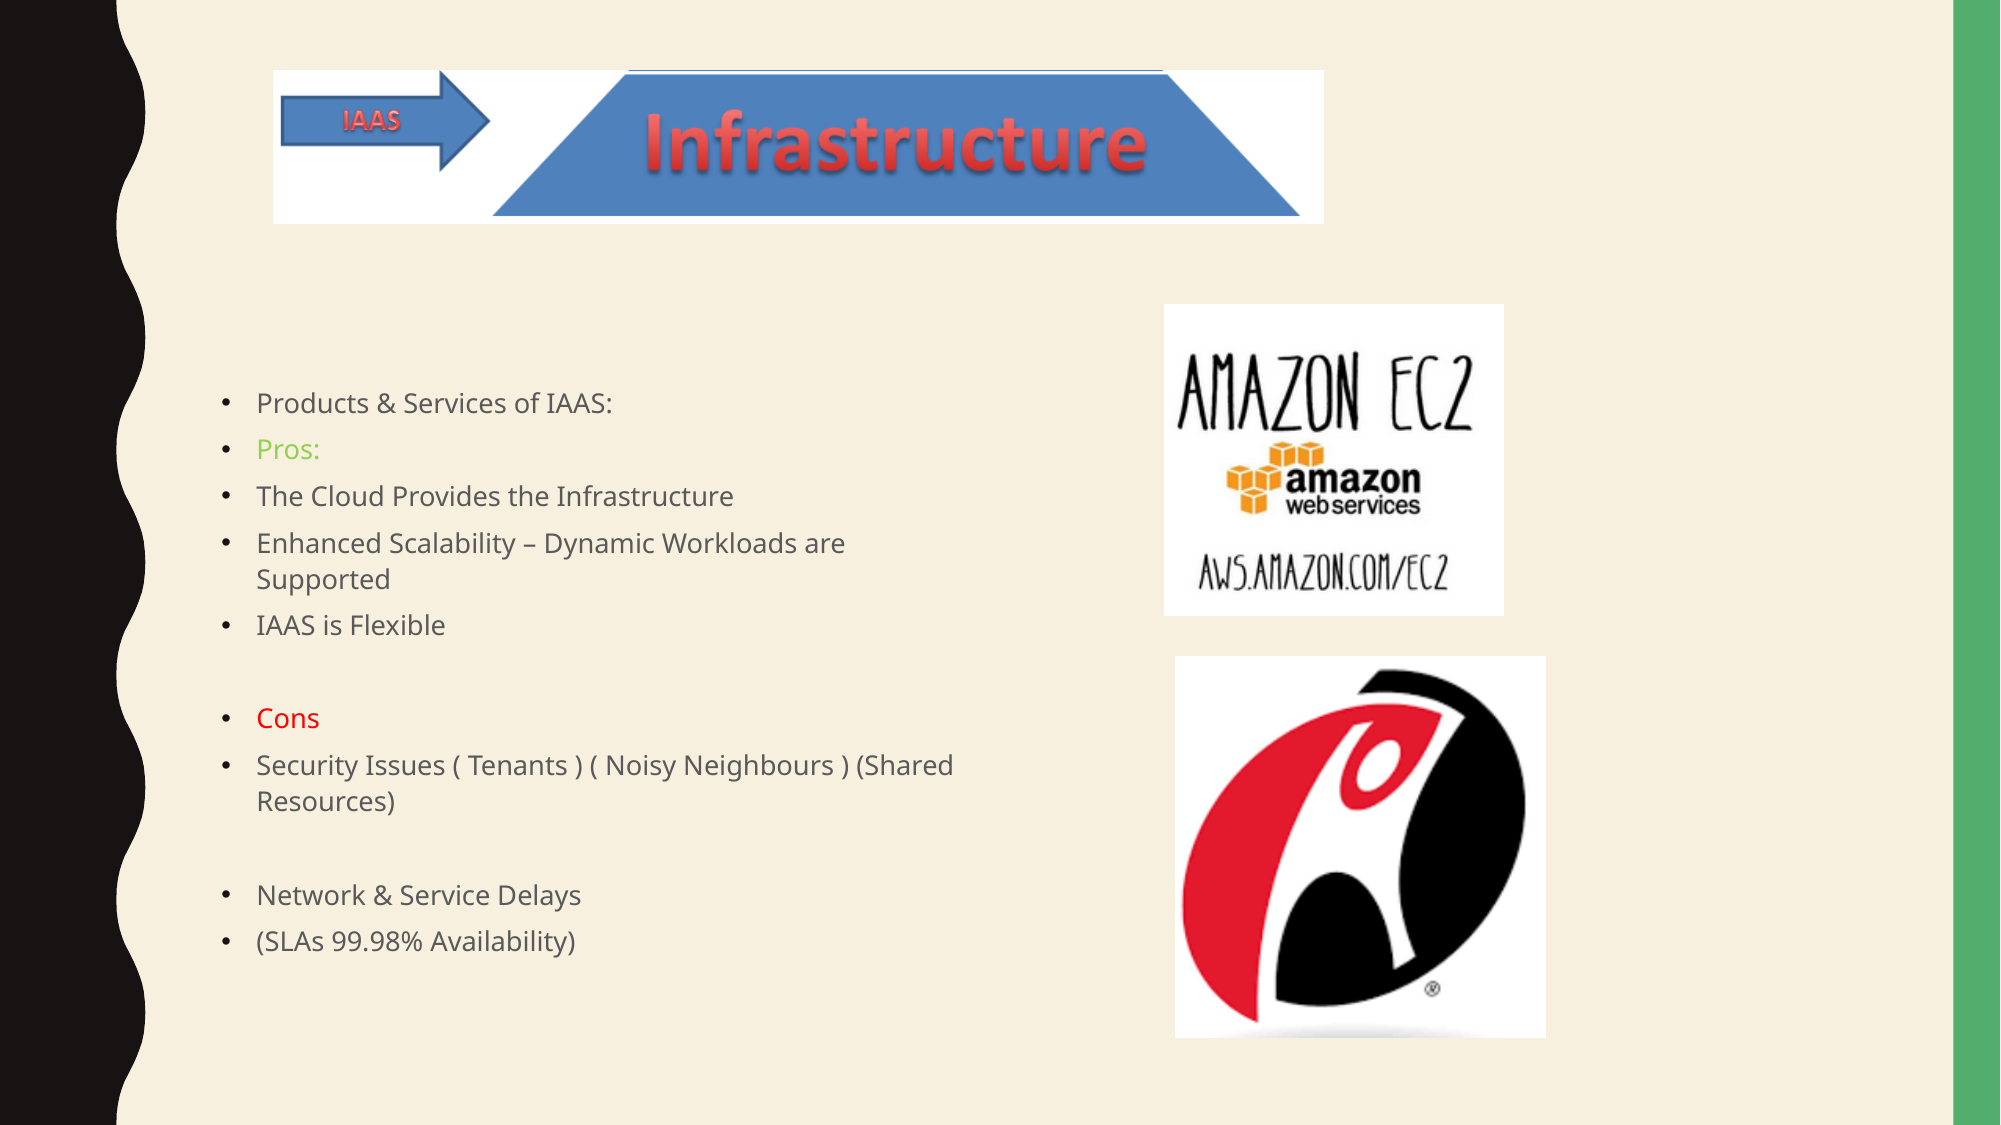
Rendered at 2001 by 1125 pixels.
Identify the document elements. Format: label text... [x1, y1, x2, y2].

picture [1175, 656, 1546, 1038]
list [1164, 304, 1504, 616]
picture [273, 70, 1324, 224]
list Products & Services of IAAS: Pros: The Cloud Provides the Infrastructure Enhanced Scalability – Dynamic Workloads are Supported IAAS is Flexible Cons Security Issues ( Tenants ) ( Noisy Neighbours ) (Shared Resources) Network & Service Delays (SLAs 99.98% Availability) [206, 375, 994, 969]
